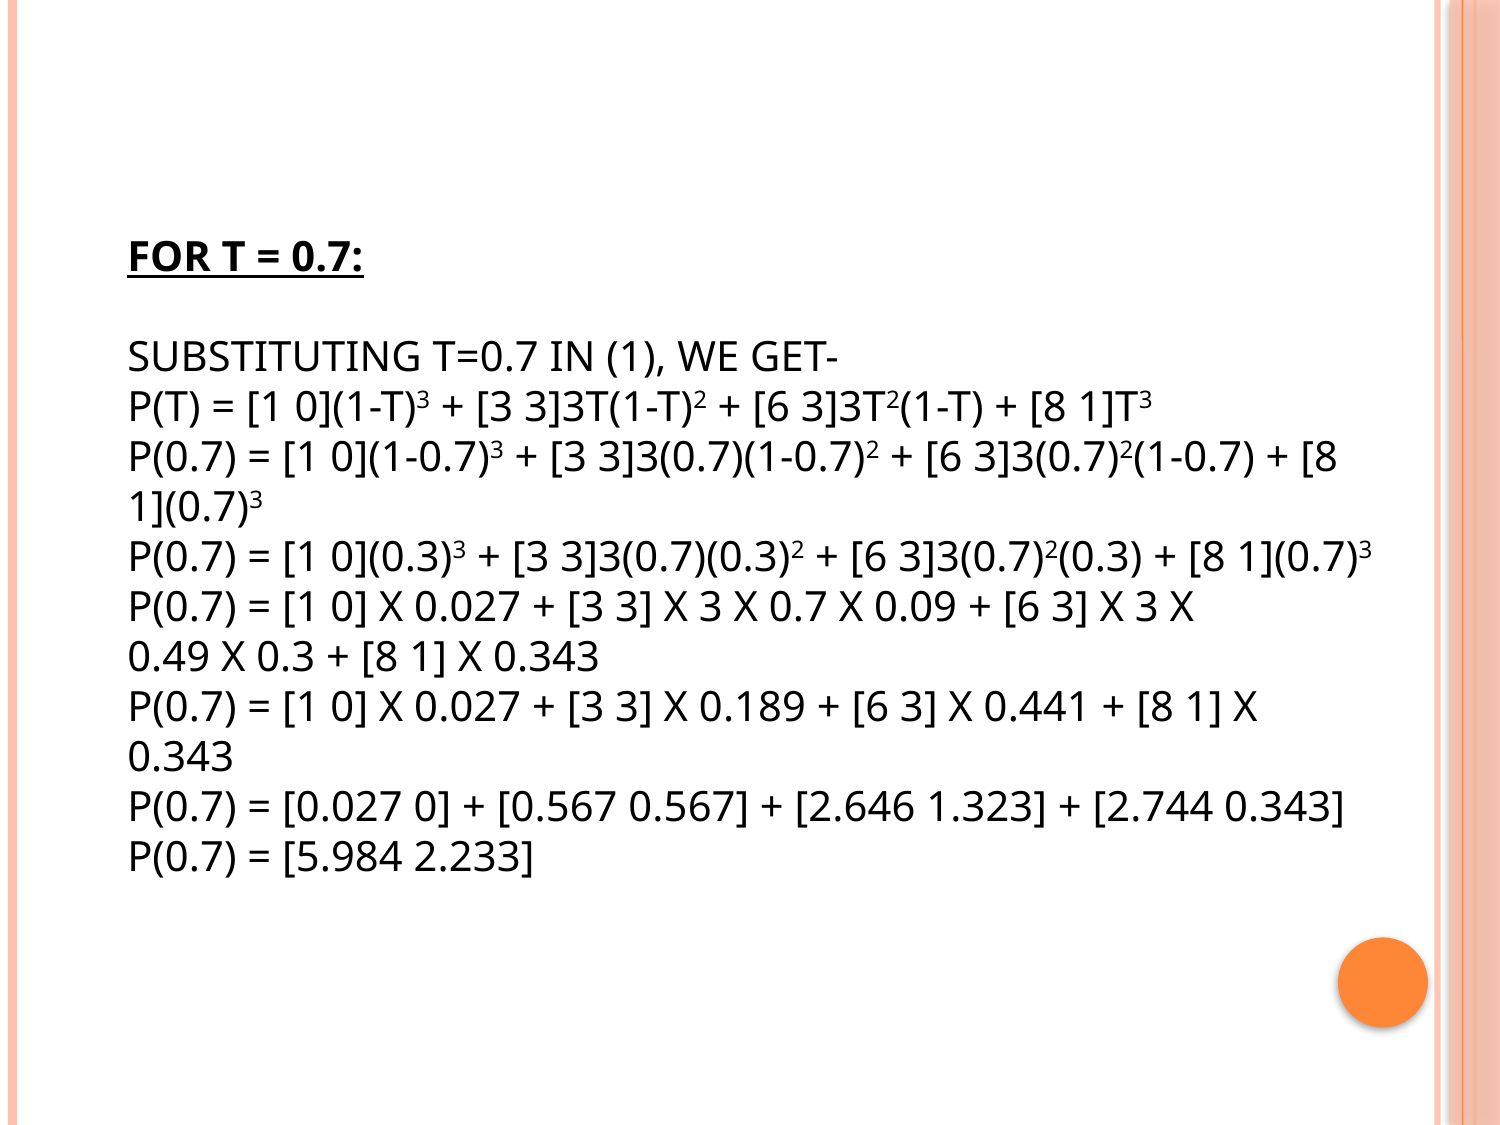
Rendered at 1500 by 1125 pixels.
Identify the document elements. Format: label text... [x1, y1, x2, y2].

title For t = 0.7: Substituting t=0.7 in (1), we get- P(t) = [1 0](1-t)3 + [3 3]3t(1-t)2 + [6 3]3t2(1-t) + [8 1]t3 P(0.7) = [1 0](1-0.7)3 + [3 3]3(0.7)(1-0.7)2 + [6 3]3(0.7)2(1-0.7) + [8 1](0.7)3 P(0.7) = [1 0](0.3)3 + [3 3]3(0.7)(0.3)2 + [6 3]3(0.7)2(0.3) + [8 1](0.7)3 P(0.7) = [1 0] x 0.027 + [3 3] x 3 x 0.7 x 0.09 + [6 3] x 3 x 0.49 x 0.3 + [8 1] x 0.343 P(0.7) = [1 0] x 0.027 + [3 3] x 0.189 + [6 3] x 0.441 + [8 1] x 0.343 P(0.7) = [0.027 0] + [0.567 0.567] + [2.646 1.323] + [2.744 0.343] P(0.7) = [5.984 2.233] [112, 99, 1388, 988]
